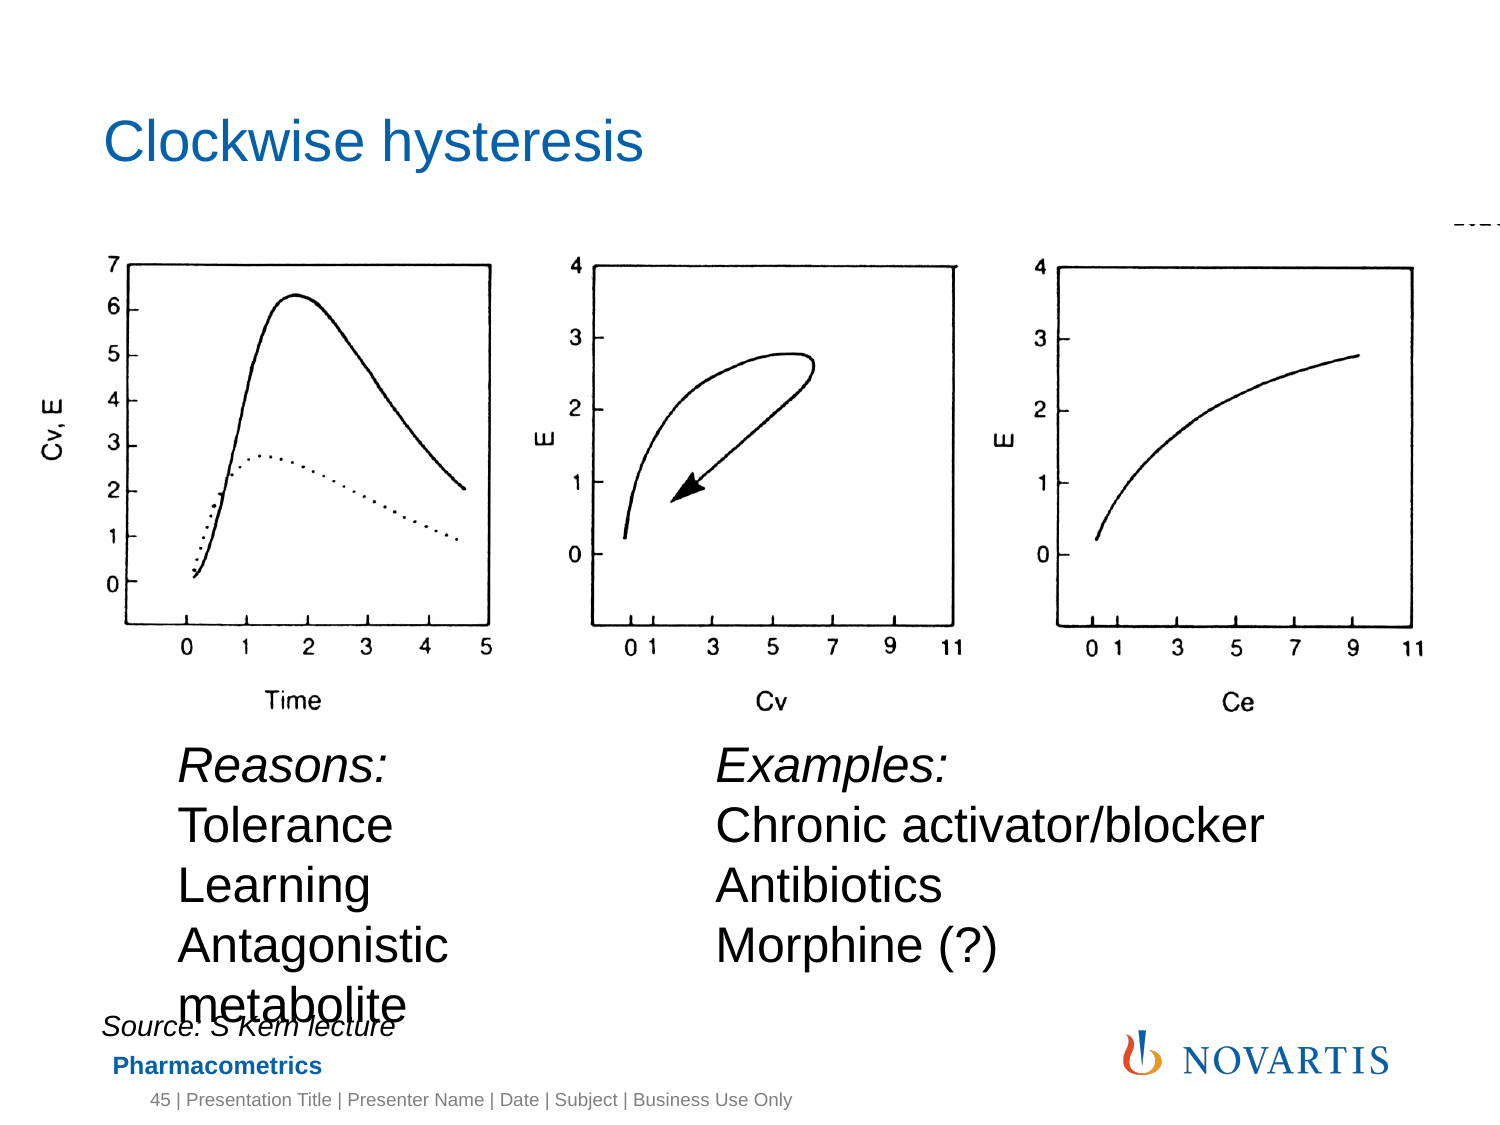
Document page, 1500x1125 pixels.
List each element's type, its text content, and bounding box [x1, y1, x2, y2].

text_box Examples: Chronic activator/blocker Antibiotics Morphine (?) [700, 731, 1281, 980]
text_box Clockwise hysteresis [88, 101, 1449, 183]
picture [0, 224, 1500, 731]
footer 45 | Presentation Title | Presenter Name | Date | Subject | Business Use Only [150, 1087, 1088, 1125]
picture [1120, 1027, 1391, 1078]
text_box Reasons: Tolerance Learning Antagonistic metabolite [87, 731, 650, 1040]
text_box Source: S Kern lecture [86, 999, 412, 1050]
